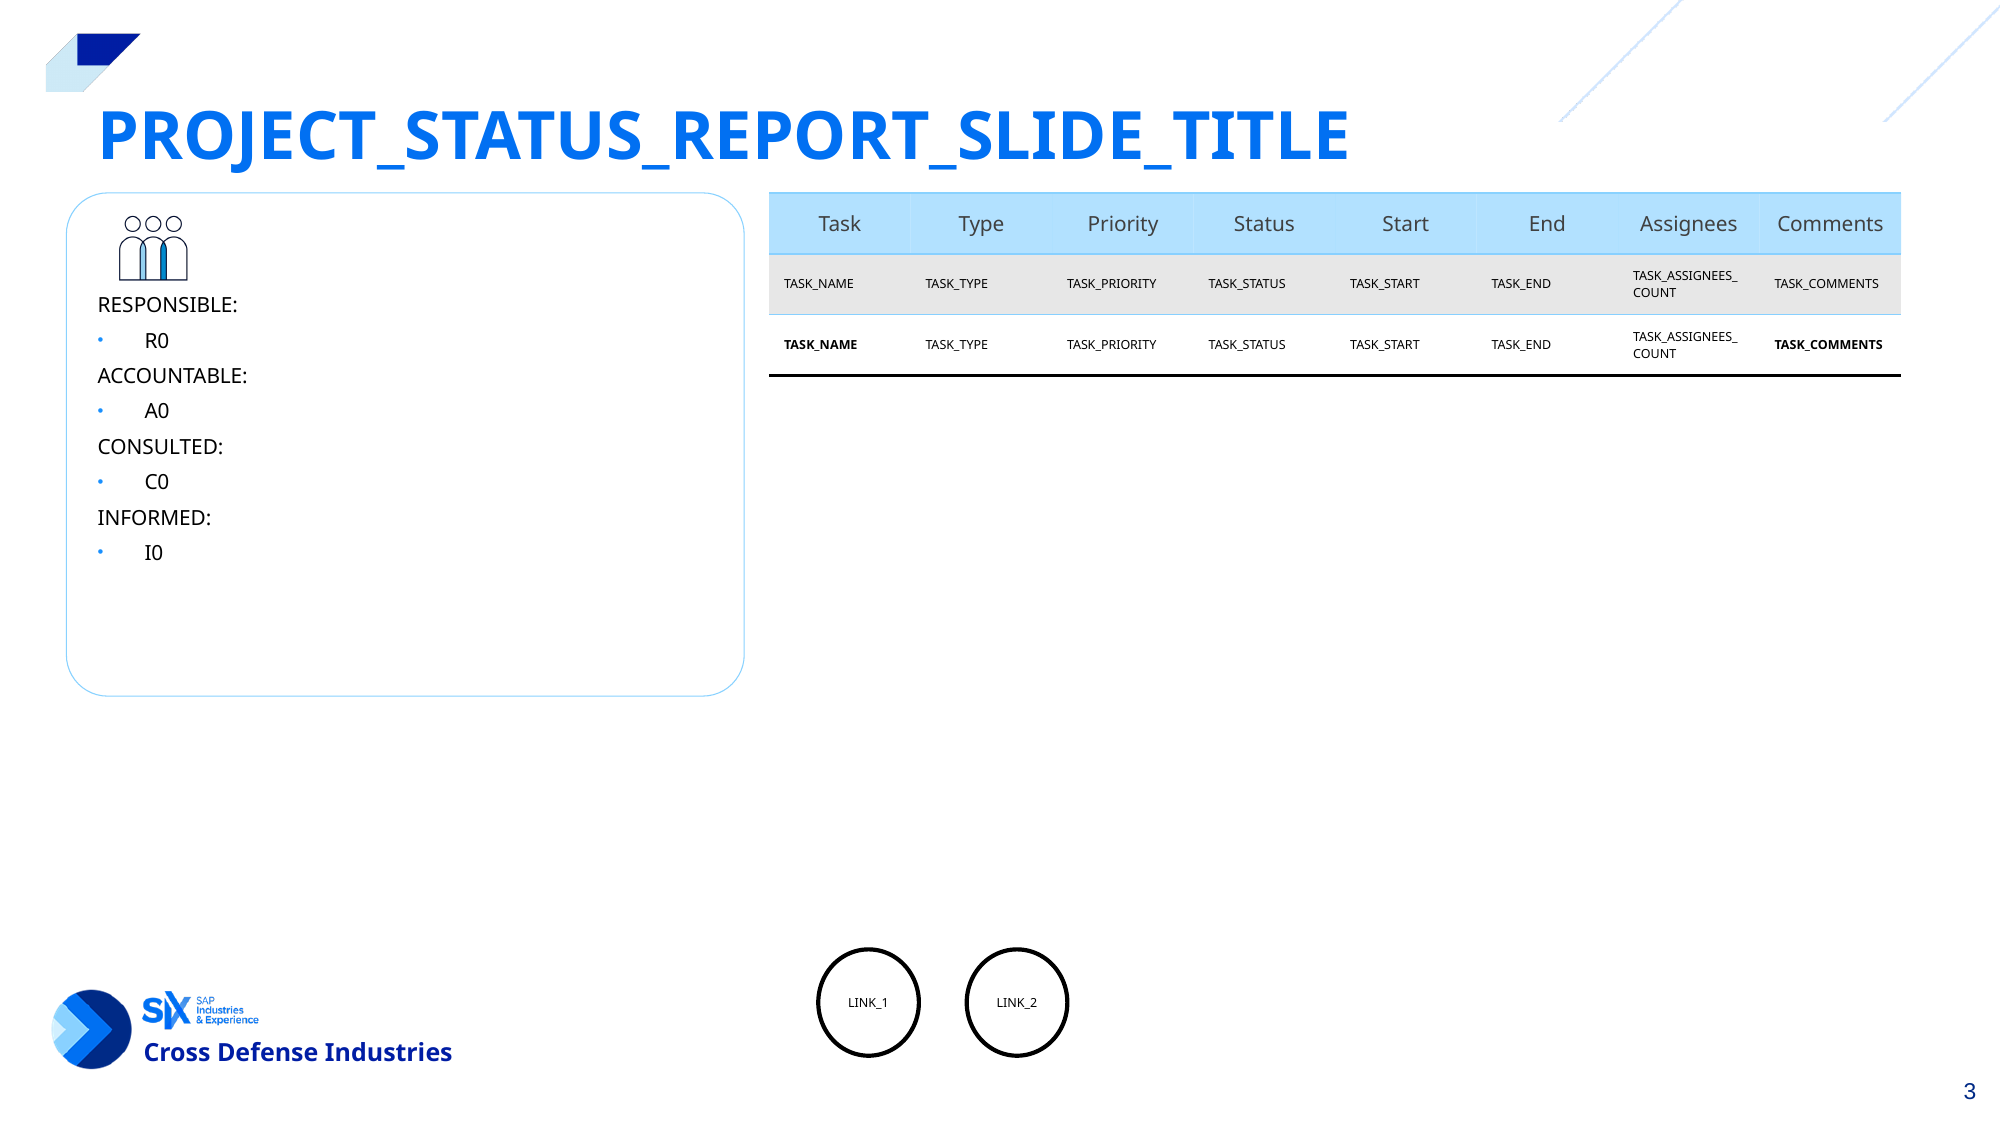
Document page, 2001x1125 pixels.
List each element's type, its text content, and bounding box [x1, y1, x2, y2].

table_cell TASK_COMMENTS [1760, 315, 1901, 374]
table_cell TASK_END [1477, 315, 1618, 374]
table_header Priority [1052, 194, 1194, 253]
table_cell TASK_TYPE [911, 315, 1052, 374]
table_cell TASK_STATUS [1194, 255, 1335, 314]
table_cell TASK_ASSIGNEES_COUNT [1618, 315, 1760, 374]
table_header Start [1335, 194, 1477, 253]
table_cell TASK_STATUS [1194, 315, 1335, 374]
picture [45, 980, 264, 1077]
table_cell TASK_COMMENTS [1760, 255, 1901, 314]
table_cell TASK_PRIORITY [1052, 315, 1194, 374]
table_cell TASK_PRIORITY [1052, 255, 1194, 314]
text_box LINK_2 [966, 949, 1068, 1056]
table_header End [1477, 194, 1618, 253]
table_cell TASK_END [1477, 255, 1618, 314]
text_box PROJECT_STATUS_REPORT_SLIDE_TITLE [97, 92, 1902, 173]
table_cell TASK_START [1335, 315, 1477, 374]
text_box [66, 192, 745, 697]
table_cell TASK_ASSIGNEES_COUNT [1618, 255, 1760, 314]
text_box LINK_1 [818, 949, 919, 1056]
table_header Status [1194, 194, 1335, 253]
table_header Type [911, 194, 1052, 253]
picture [45, 31, 143, 92]
table_header Assignees [1618, 194, 1760, 253]
table_cell TASK_START [1335, 255, 1477, 314]
table_cell TASK_TYPE [911, 255, 1052, 314]
picture [97, 192, 210, 305]
table_cell TASK_NAME [769, 255, 911, 314]
table_header Comments [1760, 194, 1901, 253]
table_header Task [769, 194, 911, 253]
table_cell TASK_NAME [769, 315, 911, 374]
